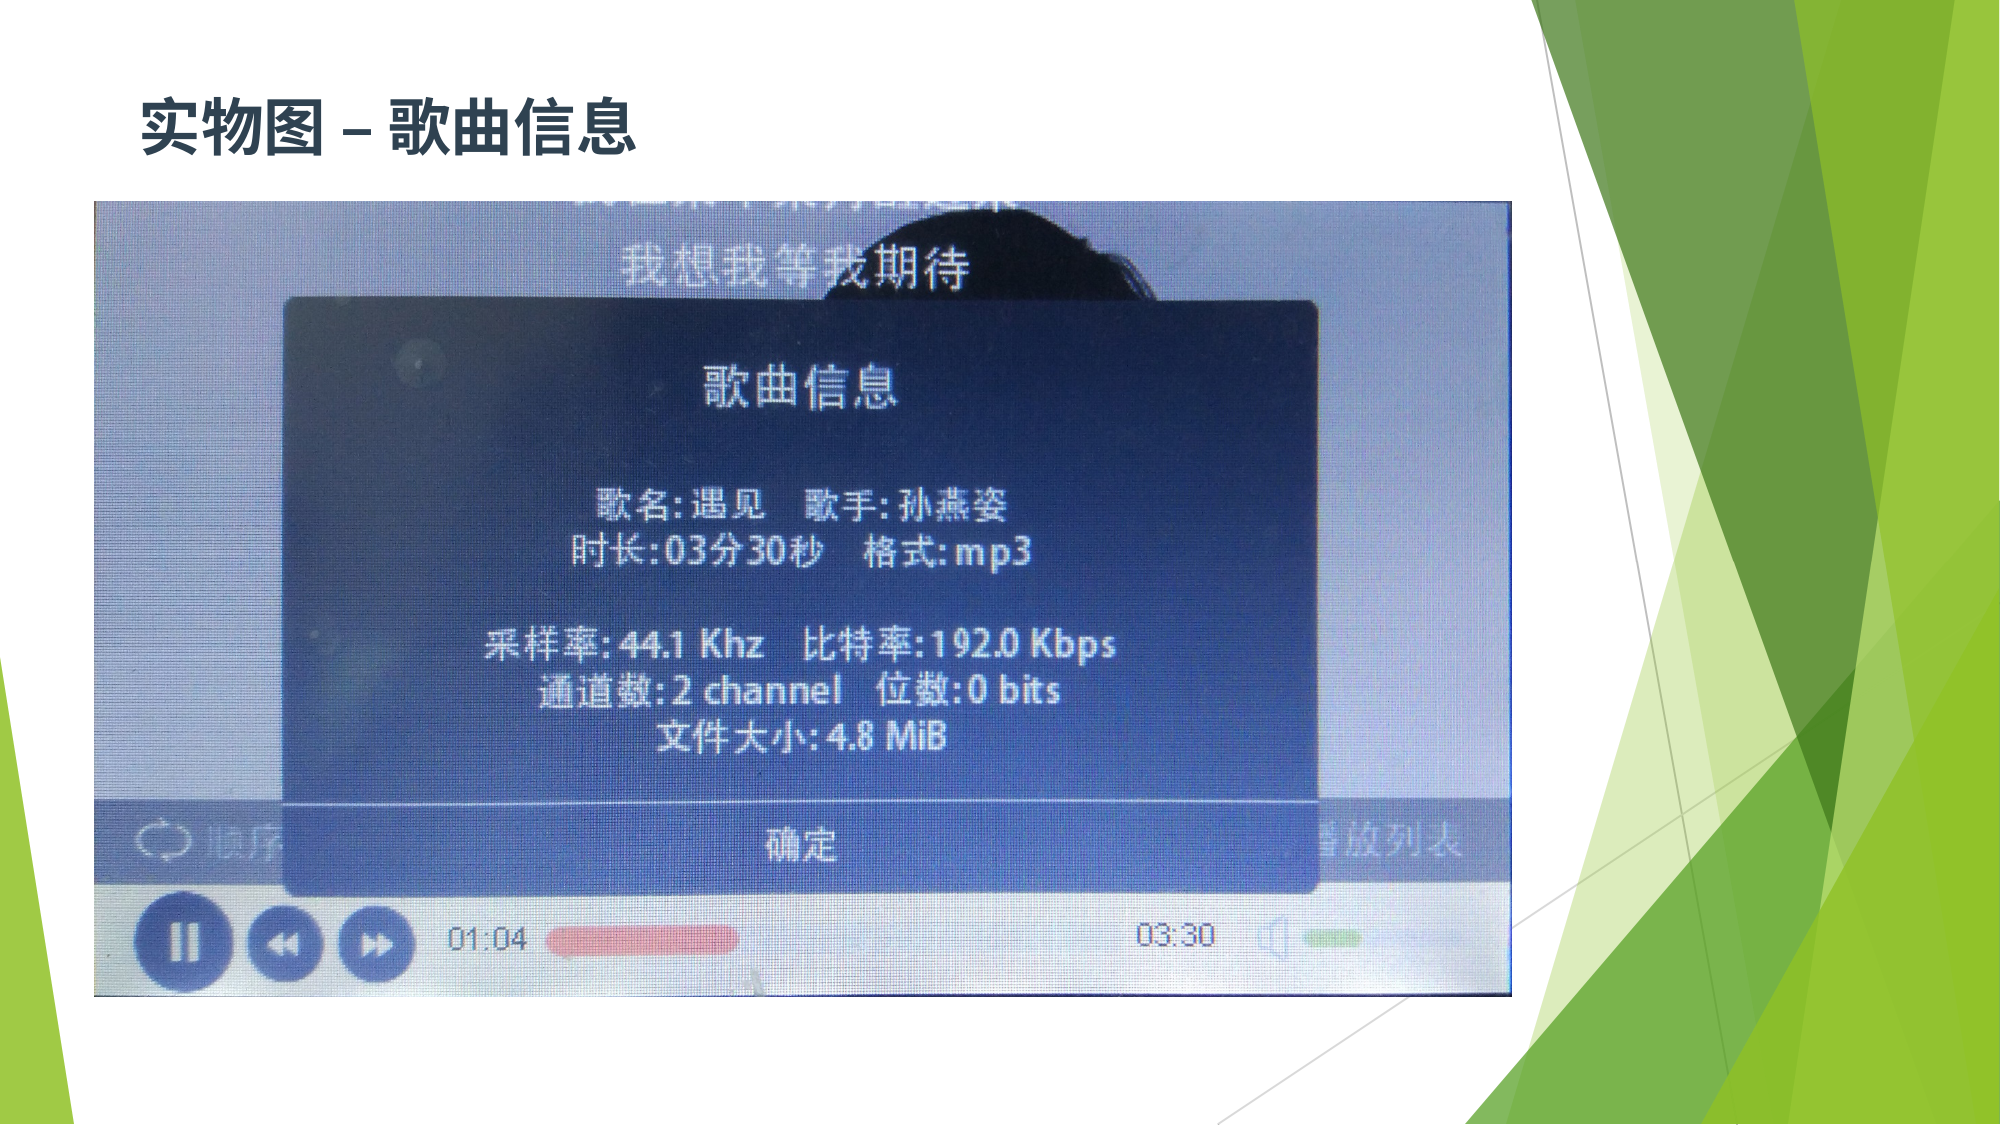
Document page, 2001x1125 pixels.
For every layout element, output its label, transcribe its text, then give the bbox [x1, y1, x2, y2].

title 实物图 – 歌曲信息 [123, 54, 1482, 197]
picture [0, 0, 2001, 1125]
